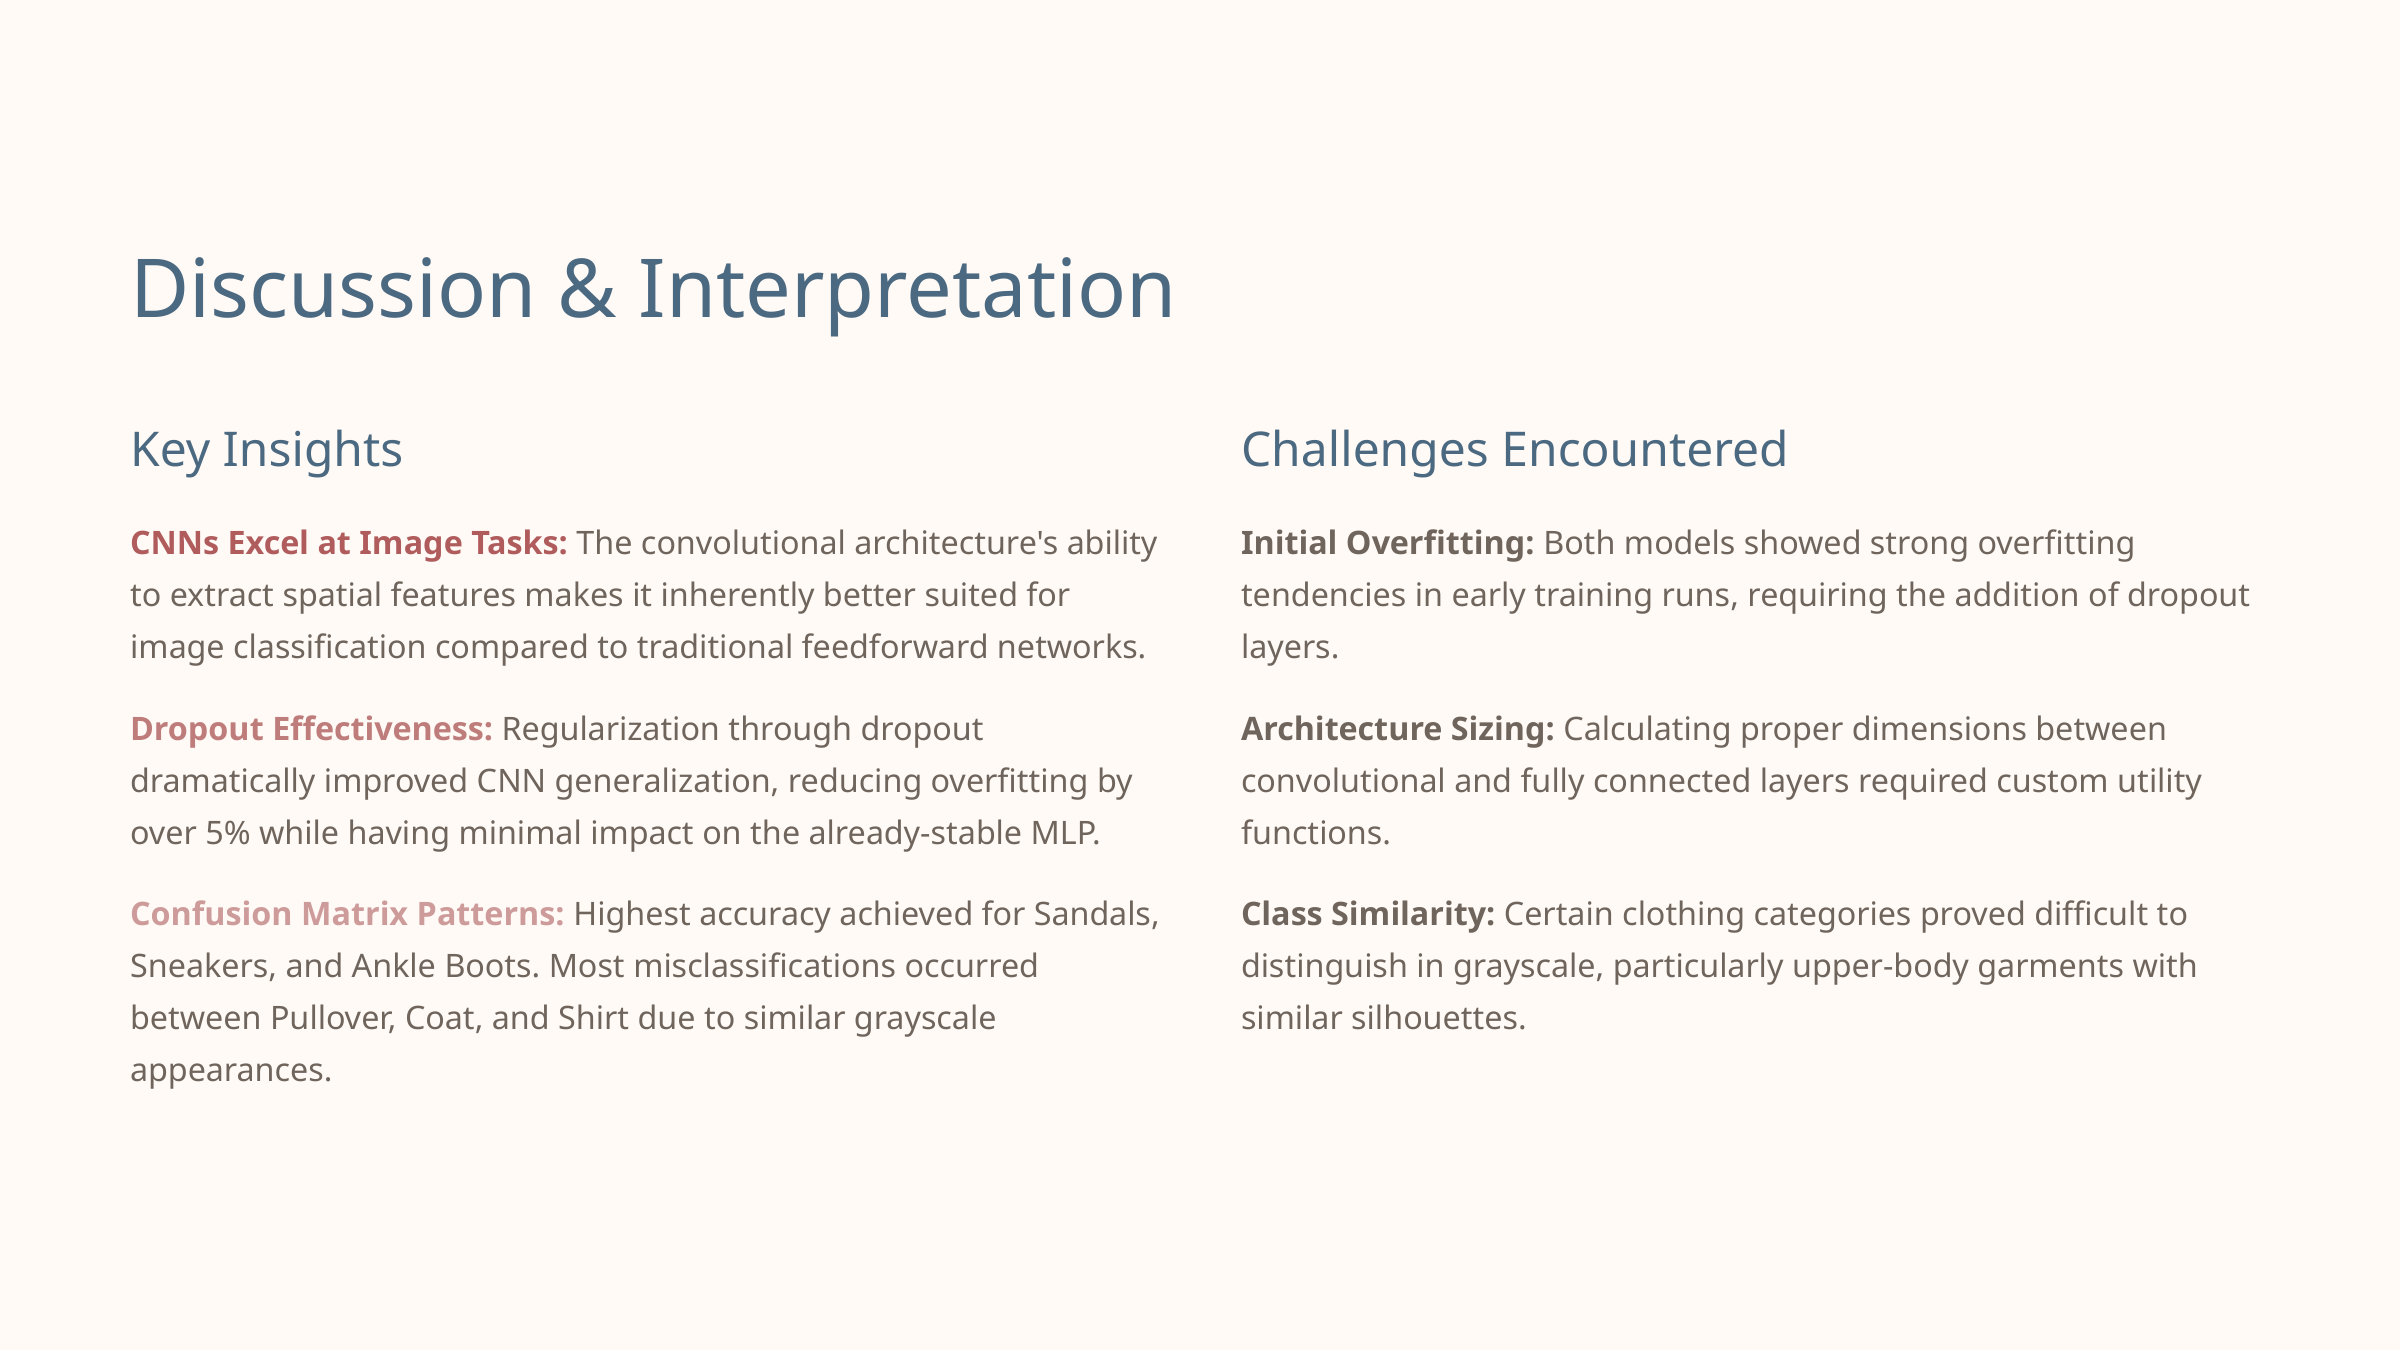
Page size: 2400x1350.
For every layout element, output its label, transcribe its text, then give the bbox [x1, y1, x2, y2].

text_box Challenges Encountered [1240, 415, 1785, 477]
text_box Discussion & Interpretation [130, 232, 1178, 334]
text_box CNNs Excel at Image Tasks: The convolutional architecture's ability to extract spatial features makes it inherently better suited for image classification compared to traditional feedforward networks. [130, 508, 1161, 666]
text_box Key Insights [130, 415, 619, 477]
text_box Dropout Effectiveness: Regularization through dropout dramatically improved CNN generalization, reducing overfitting by over 5% while having minimal impact on the already-stable MLP. [130, 694, 1161, 851]
text_box Architecture Sizing: Calculating proper dimensions between convolutional and fully connected layers required custom utility functions. [1240, 694, 2272, 851]
text_box Class Similarity: Certain clothing categories proved difficult to distinguish in grayscale, particularly upper-body garments with similar silhouettes. [1240, 879, 2272, 1037]
text_box Initial Overfitting: Both models showed strong overfitting tendencies in early training runs, requiring the addition of dropout layers. [1240, 508, 2272, 666]
text_box Confusion Matrix Patterns: Highest accuracy achieved for Sandals, Sneakers, and Ankle Boots. Most misclassifications occurred between Pullover, Coat, and Shirt due to similar grayscale appearances. [130, 879, 1161, 1089]
